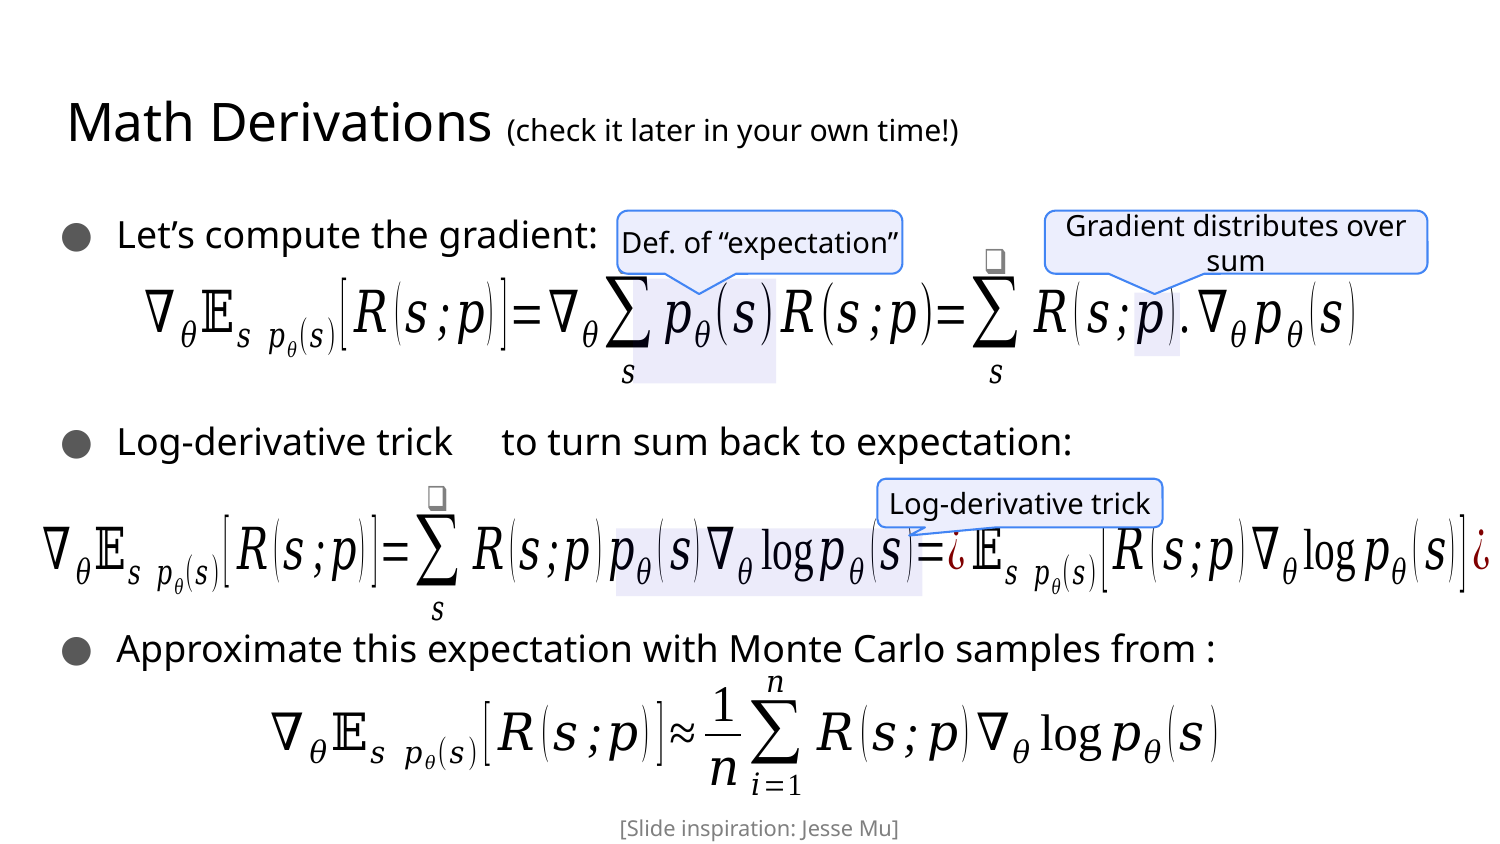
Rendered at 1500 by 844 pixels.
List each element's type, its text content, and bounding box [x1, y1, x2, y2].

text_box Gradient distributes over sum [1042, 208, 1430, 296]
title Math Derivations (check it later in your own time!) [51, 72, 1449, 167]
text_box Def. of “expectation” [615, 208, 905, 296]
text_box [614, 526, 924, 598]
text_box [1132, 290, 1182, 358]
text_box [Slide inspiration: Jesse Mu] [573, 806, 946, 844]
text_box [631, 276, 778, 386]
text_box Log-derivative trick [875, 476, 1165, 538]
